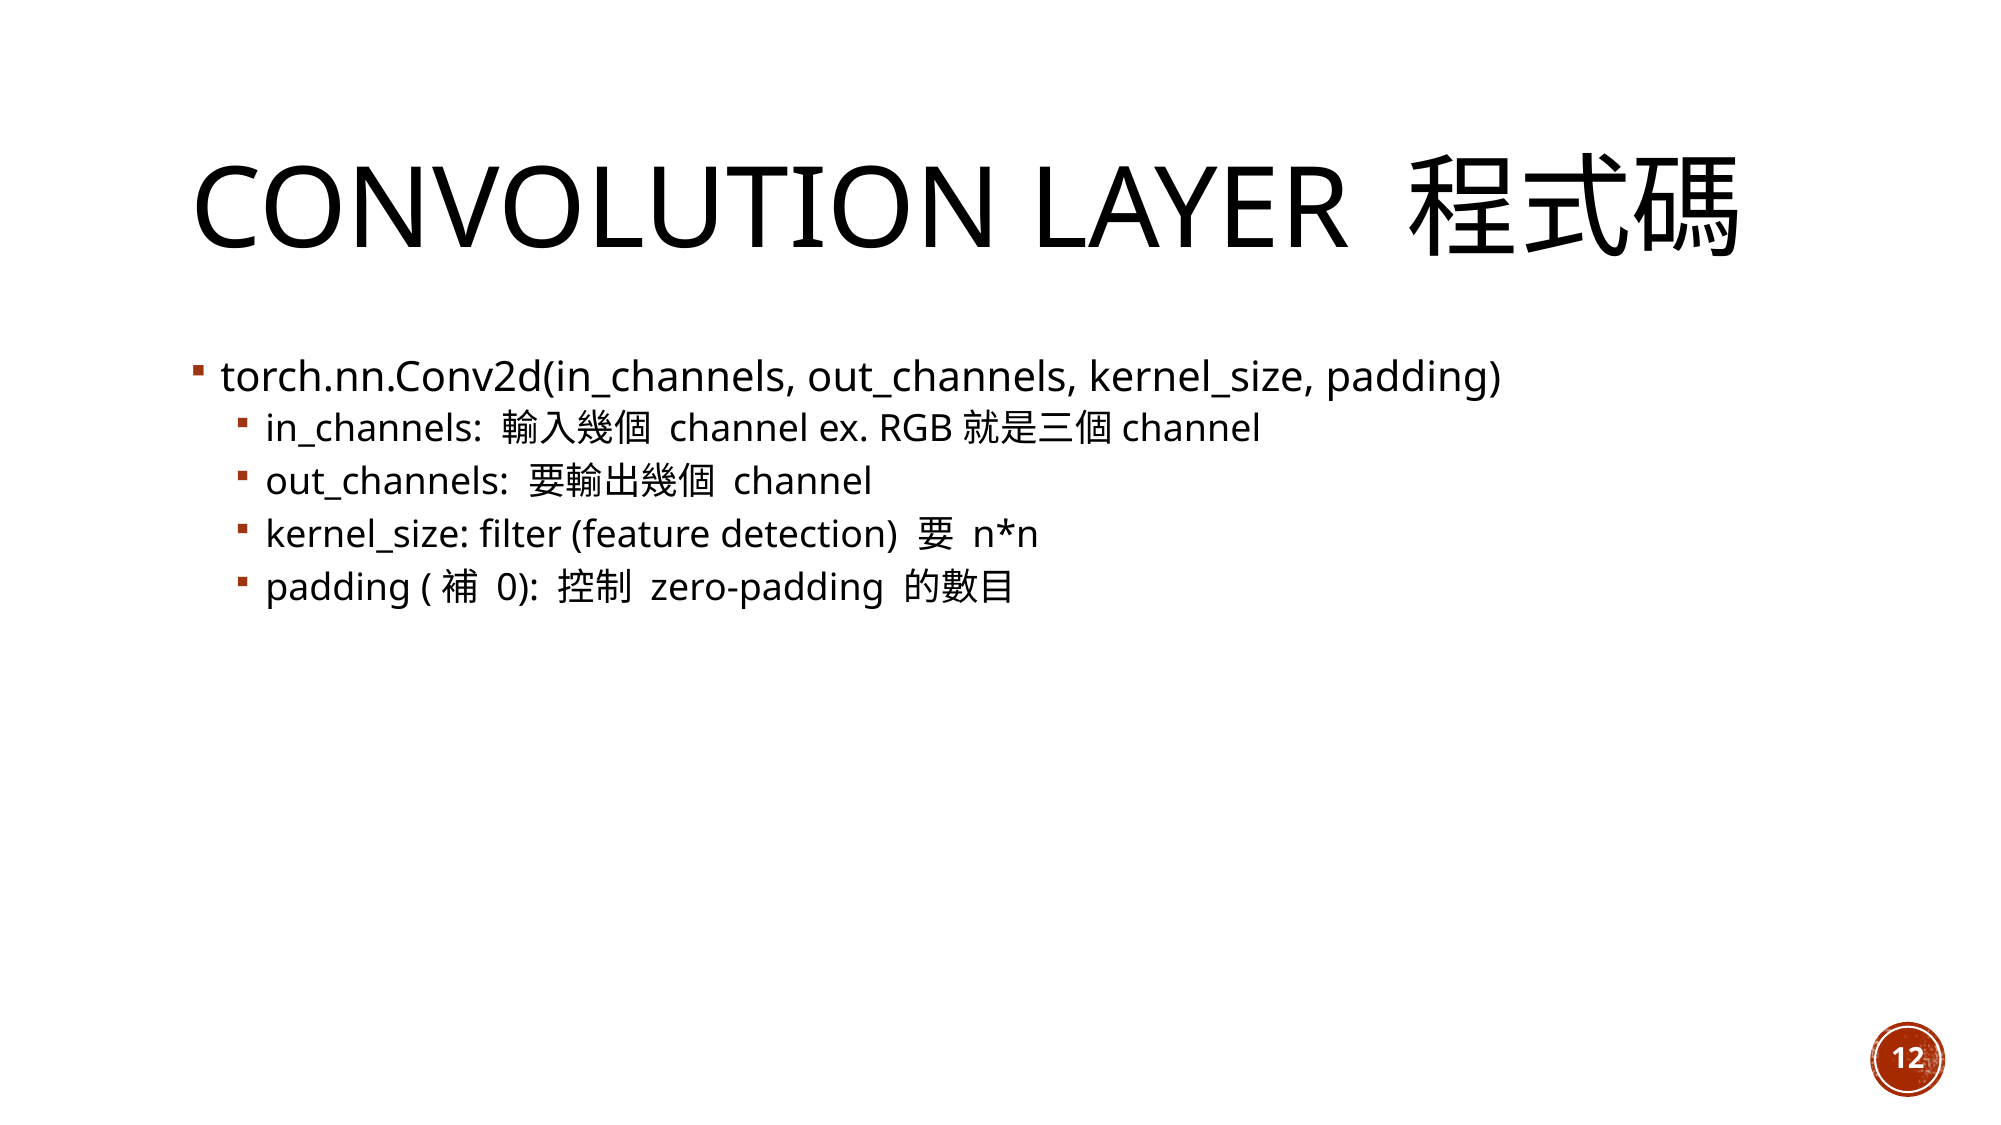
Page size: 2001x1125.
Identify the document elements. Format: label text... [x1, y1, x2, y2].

list torch.nn.Conv2d(in_channels, out_channels, kernel_size, padding) in_channels: 輸入幾個 channel ex. RGB就是三個channel out_channels: 要輸出幾個 channel kernel_size: filter (feature detection) 要 n*n padding (補 0): 控制 zero-padding 的數目 [175, 348, 1826, 1013]
title Convolution Layer 程式碼 [175, 79, 1826, 344]
slide_number 12 [1855, 1028, 1961, 1089]
